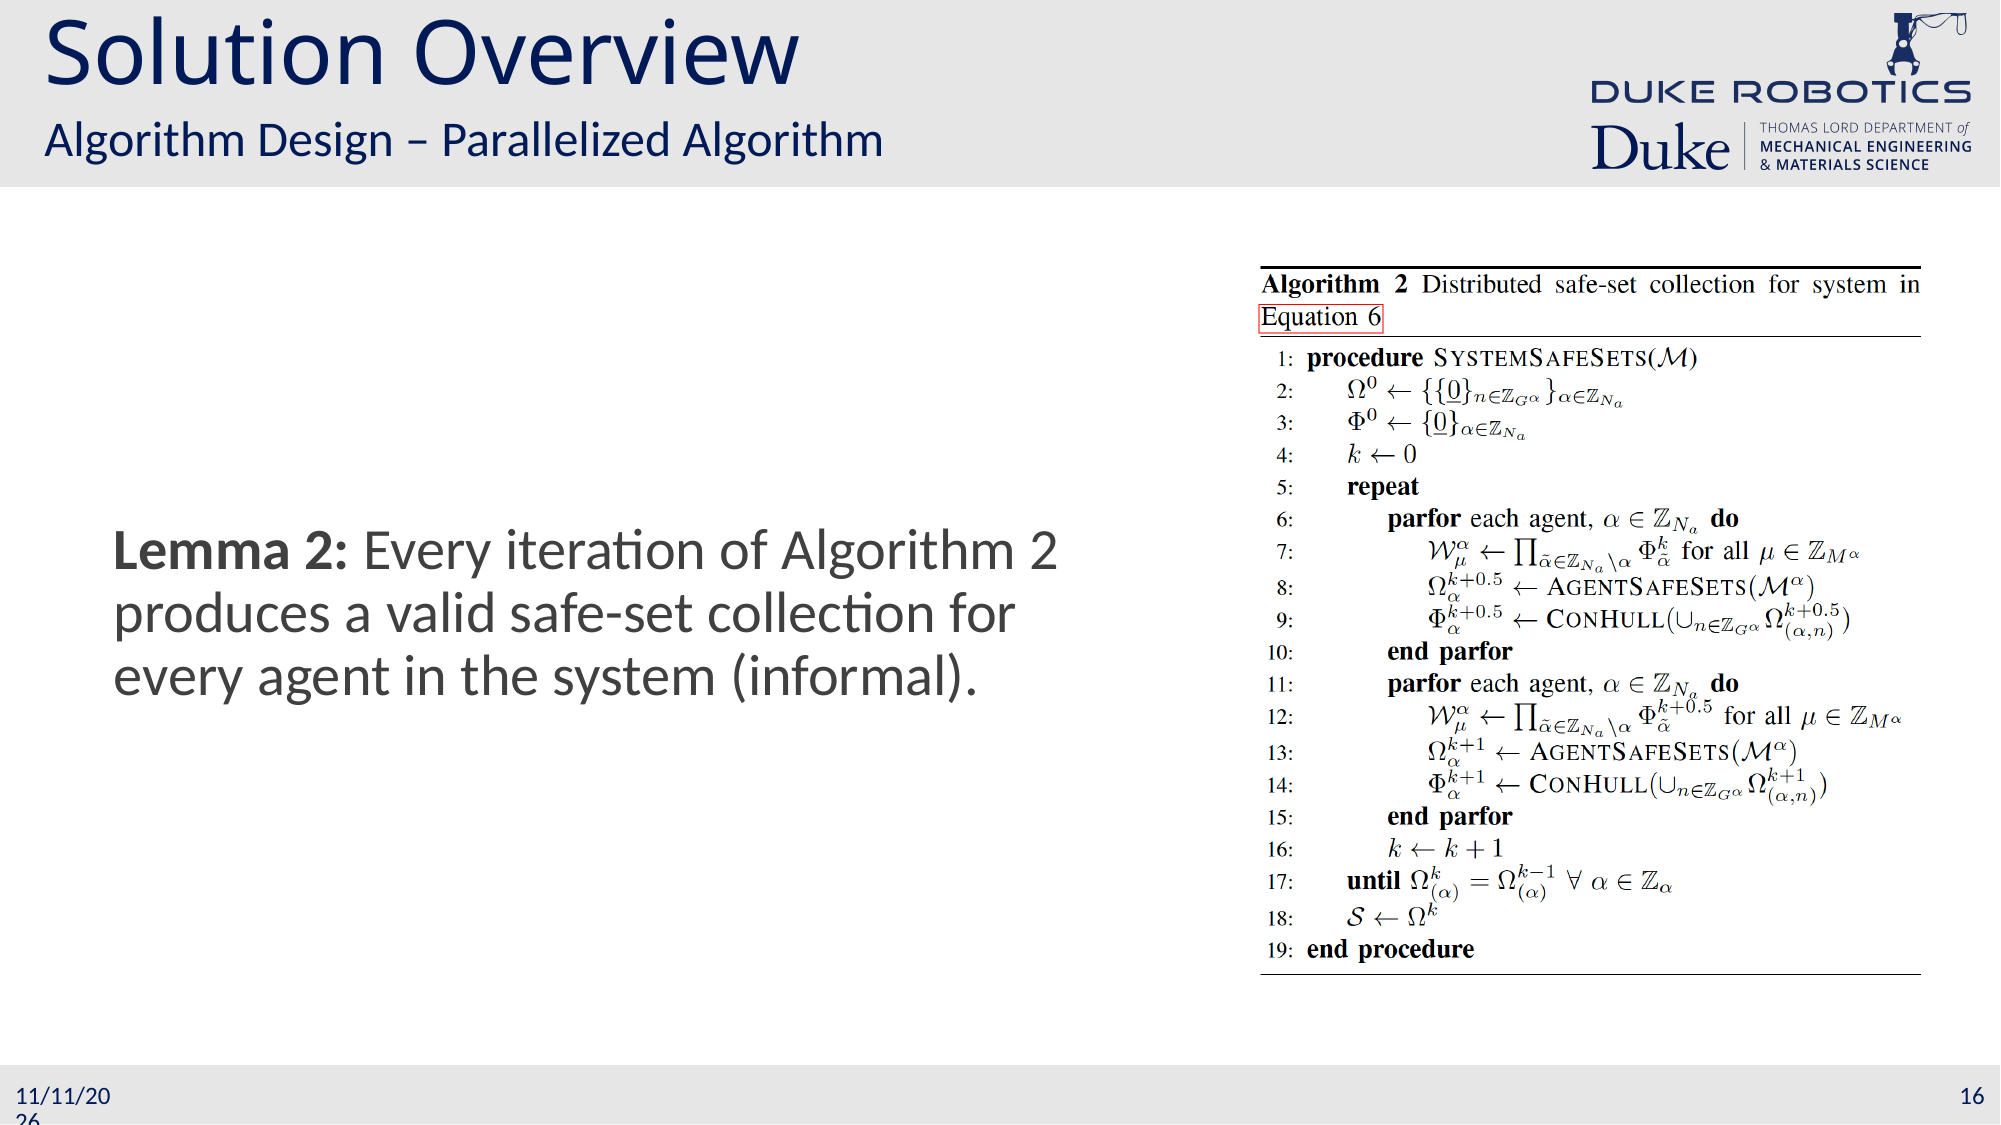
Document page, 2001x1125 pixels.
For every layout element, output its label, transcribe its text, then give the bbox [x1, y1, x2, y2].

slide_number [0, 1065, 137, 1125]
picture [1256, 262, 1932, 979]
picture [1591, 12, 1971, 98]
text_box Lemma 2: Every iteration of Algorithm 2 produces a valid safe-set collection for every agent in the system (informal). [68, 187, 1205, 1003]
slide_number 16 [1862, 1064, 2000, 1125]
list Algorithm Design – Parallelized Algorithm [29, 98, 2000, 174]
title Solution Overview [29, 0, 1486, 98]
footer [137, 1064, 1862, 1125]
